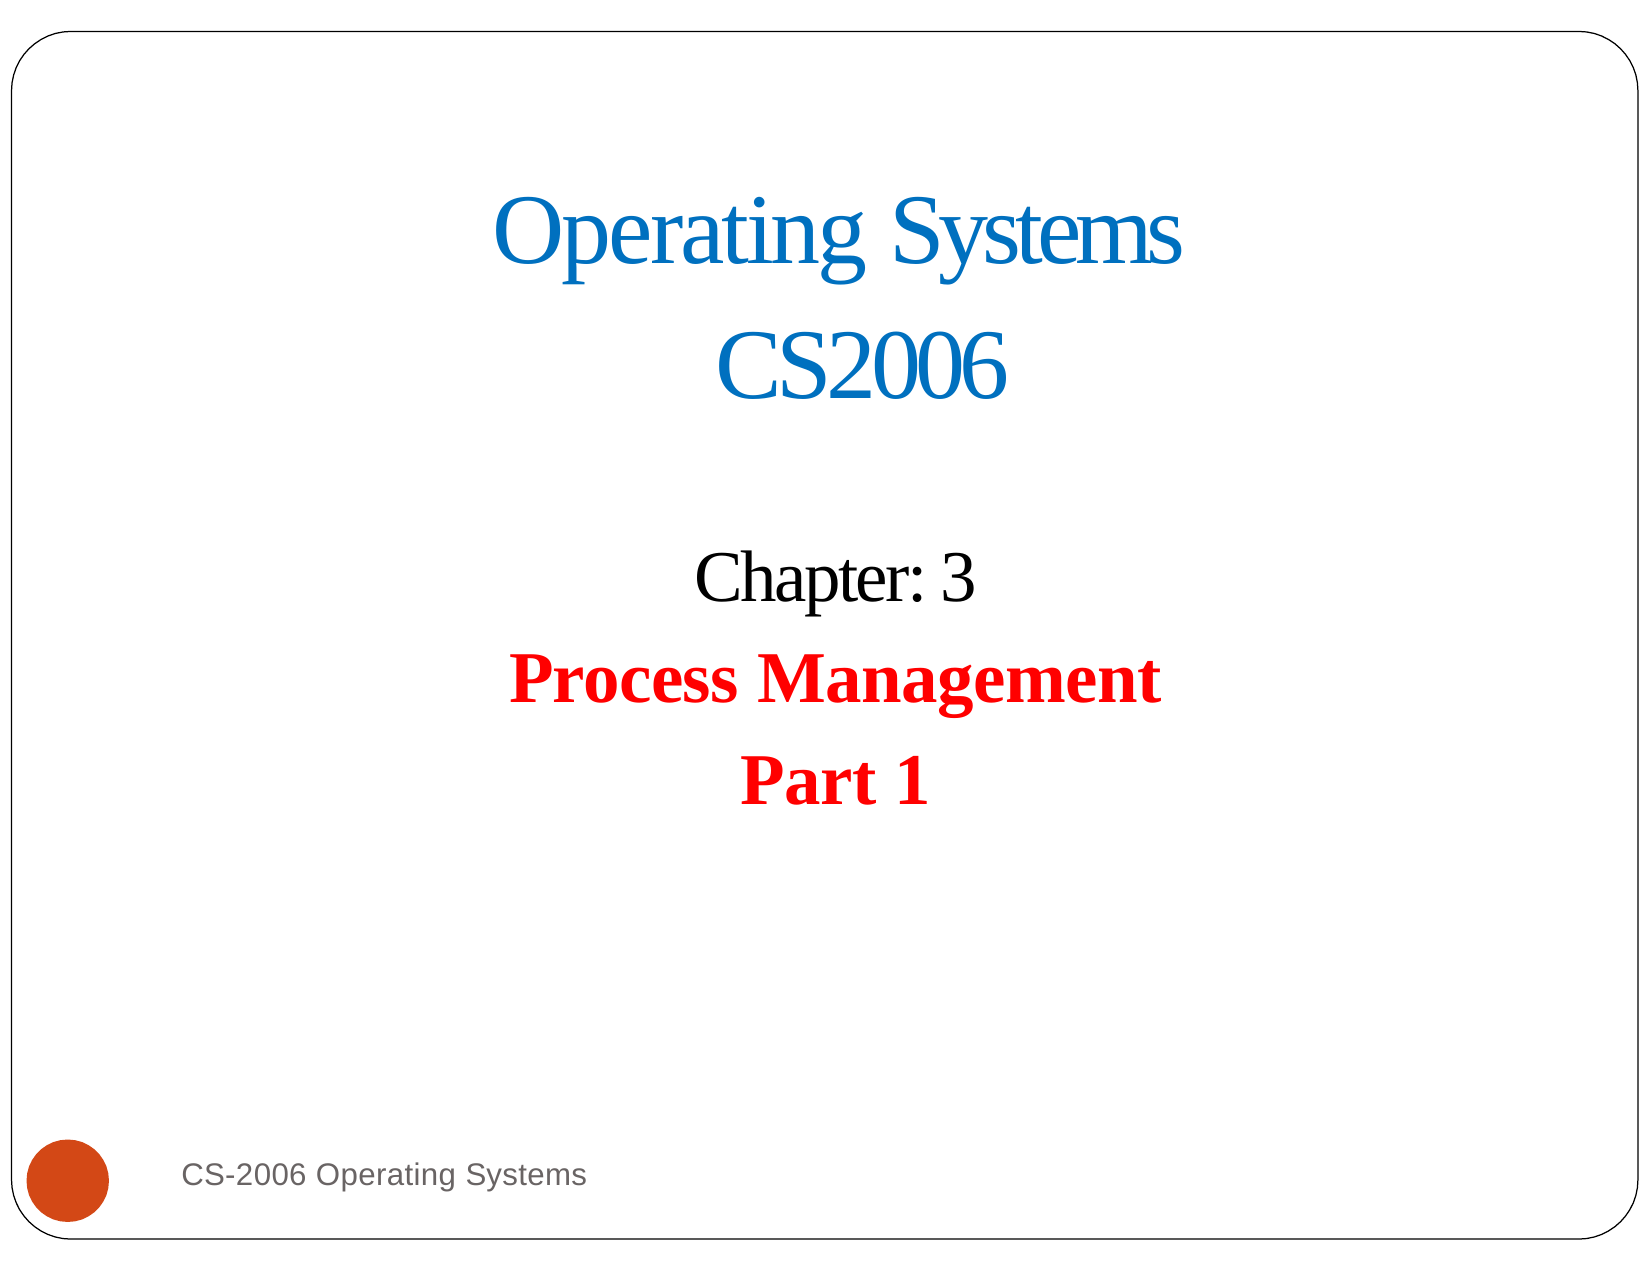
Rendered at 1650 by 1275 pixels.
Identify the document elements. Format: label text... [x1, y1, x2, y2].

text_box Chapter: 3 Process Management Part 1 [482, 512, 1189, 941]
footer CS-2006 Operating Systems [179, 1154, 590, 1275]
title Operating Systems CS2006 [490, 147, 1181, 419]
text_box [26, 1139, 109, 1214]
slide_number [42, 1161, 93, 1275]
